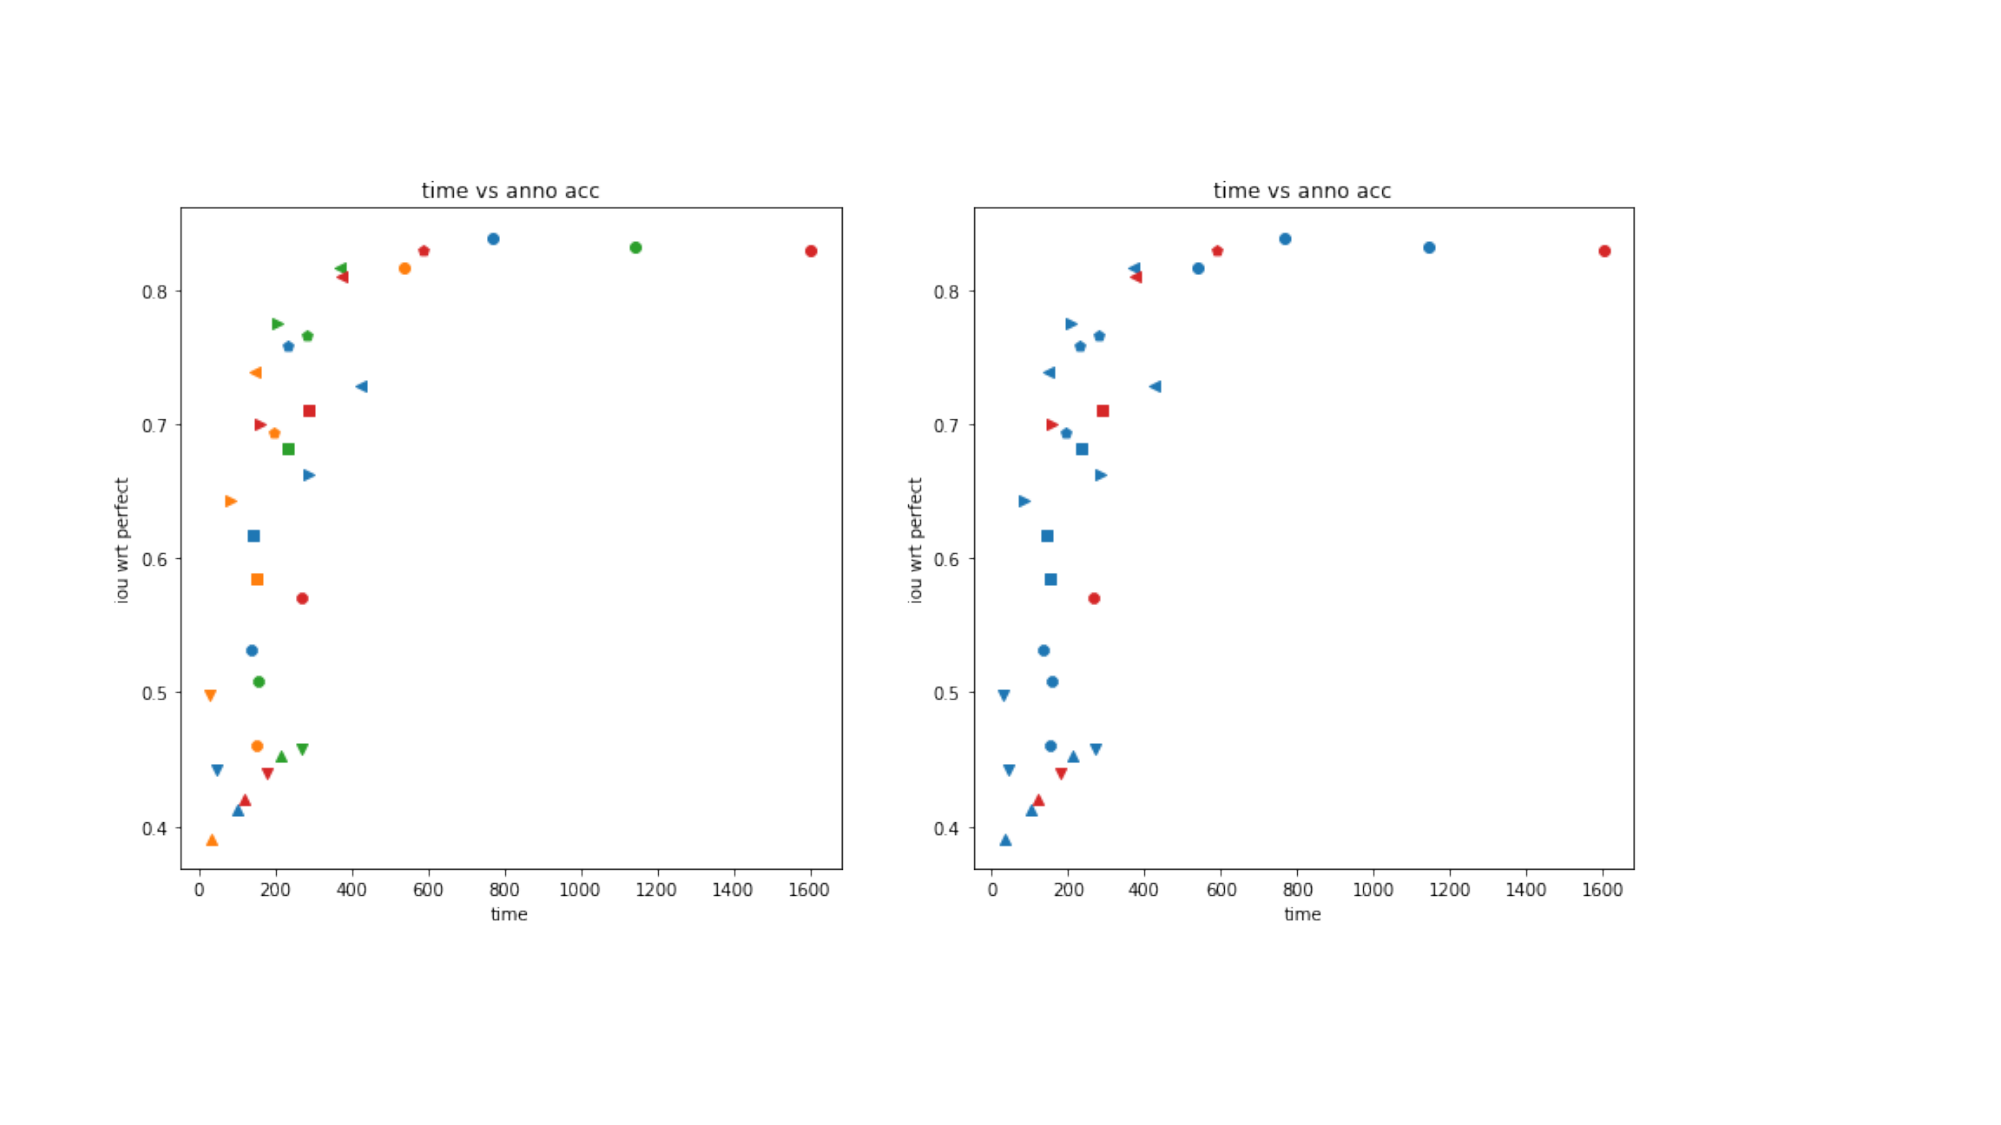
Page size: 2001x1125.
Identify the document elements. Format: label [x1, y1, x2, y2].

picture [104, 169, 1646, 935]
